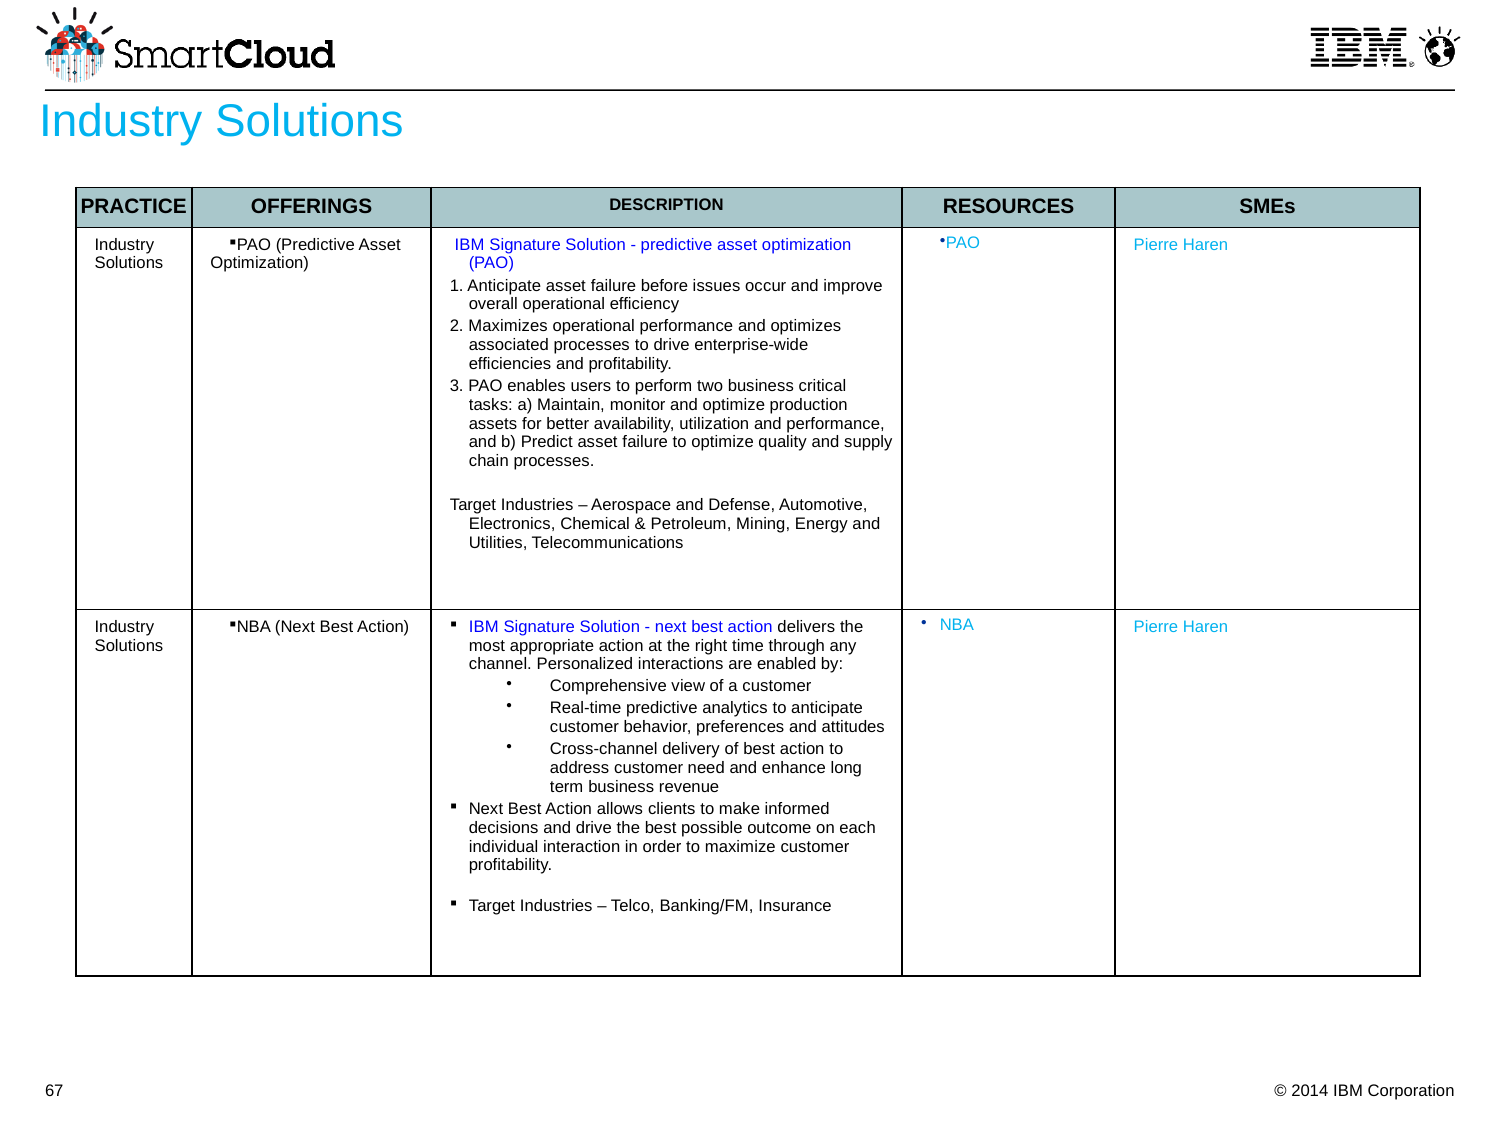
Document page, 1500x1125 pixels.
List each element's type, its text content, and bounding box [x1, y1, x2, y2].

table_cell PAO [903, 228, 1114, 609]
table_header DESCRIPTION [432, 188, 901, 227]
table_cell IBM Signature Solution - next best action delivers the most appropriate action at the right time through any channel. Personalized interactions are enabled by: Comprehensive view of a customer Real-time predictive analytics to anticipate customer behavior, preferences and attitudes Cross-channel delivery of best action to address customer need and enhance long term business revenue Next Best Action allows clients to make informed decisions and drive the best possible outcome on each individual interaction in order to maximize customer profitability. Target Industries – Telco, Banking/FM, Insurance [432, 610, 901, 975]
table_cell NBA [903, 610, 1114, 975]
picture [31, 5, 335, 84]
table_header RESOURCES [903, 188, 1114, 227]
title Industry Solutions [24, 89, 935, 151]
table_cell NBA (Next Best Action) [193, 610, 430, 975]
picture [1296, 12, 1471, 79]
table_cell PAO (Predictive Asset Optimization) [193, 228, 430, 609]
table_header OFFERINGS [193, 188, 430, 227]
table_cell IBM Signature Solution - predictive asset optimization (PAO) 1. Anticipate asset failure before issues occur and improve overall operational efficiency 2. Maximizes operational performance and optimizes associated processes to drive enterprise-wide efficiencies and profitability. 3. PAO enables users to perform two business critical tasks: a) Maintain, monitor and optimize production assets for better availability, utilization and performance, and b) Predict asset failure to optimize quality and supply chain processes. Target Industries – Aerospace and Defense, Automotive, Electronics, Chemical & Petroleum, Mining, Energy and Utilities, Telecommunications [432, 228, 901, 609]
table_cell Pierre Haren [1116, 228, 1419, 609]
slide_number 67 [29, 1072, 91, 1103]
table_cell Industry Solutions [77, 228, 191, 609]
table_header SMEs [1116, 188, 1419, 227]
table_cell Industry Solutions [77, 610, 191, 975]
table_header PRACTICE [77, 188, 191, 227]
table_cell Pierre Haren [1116, 610, 1419, 975]
